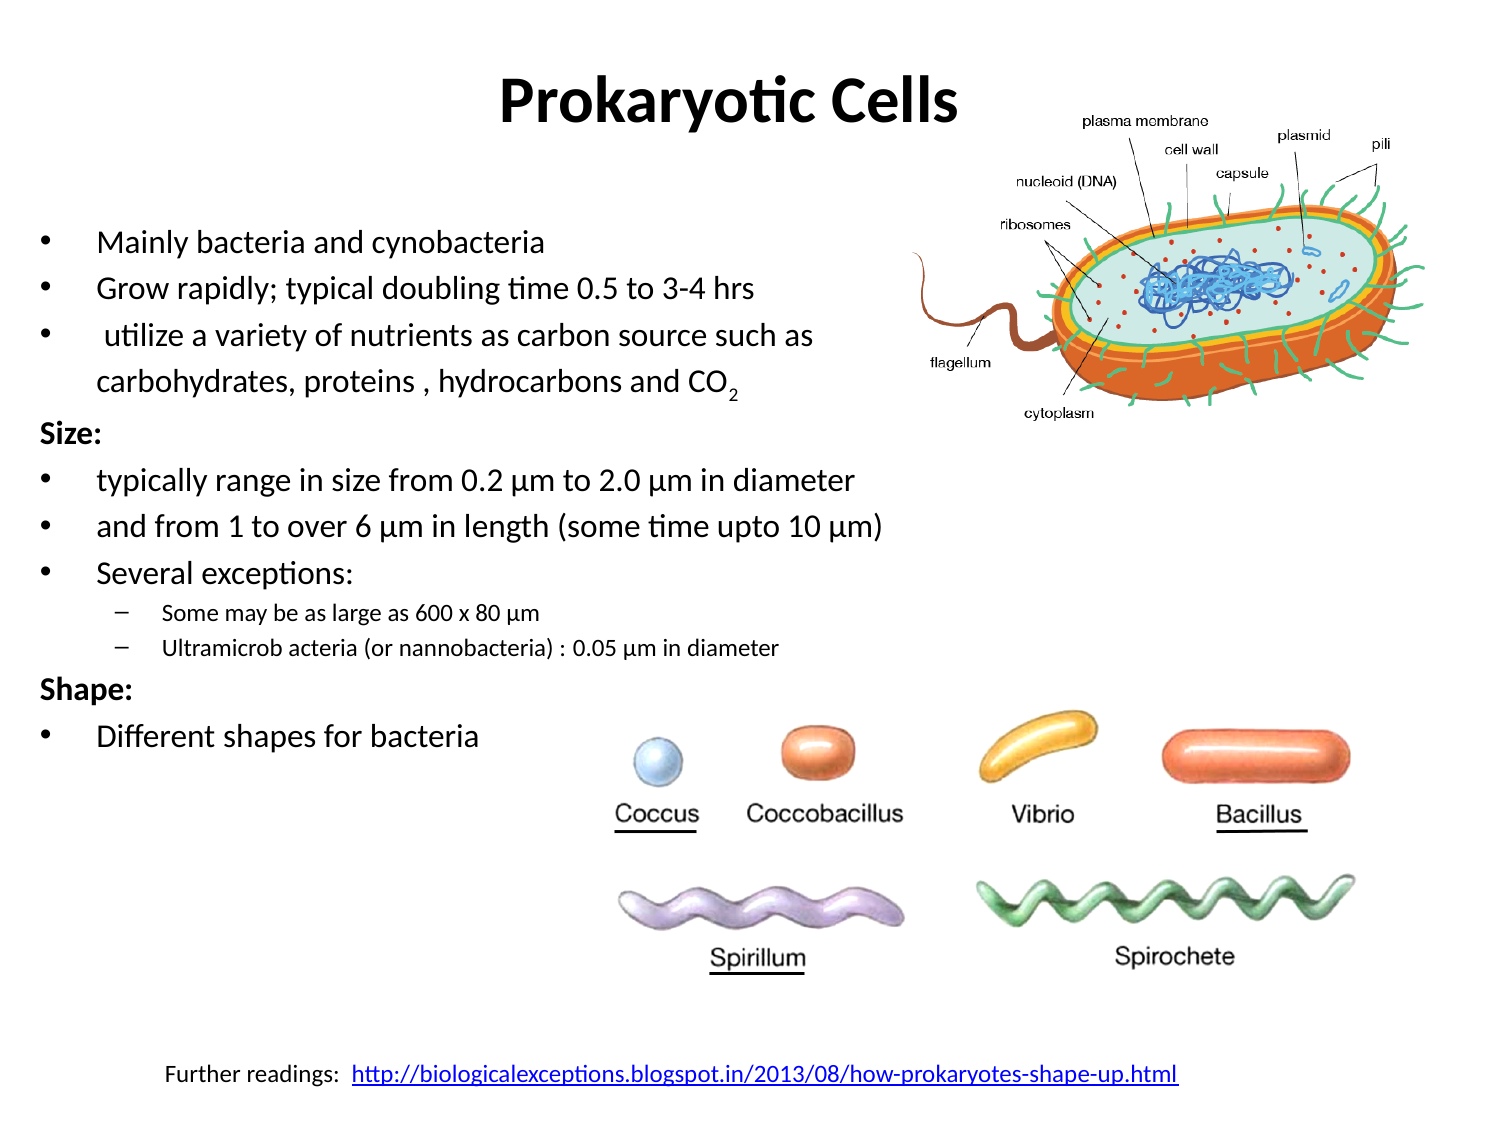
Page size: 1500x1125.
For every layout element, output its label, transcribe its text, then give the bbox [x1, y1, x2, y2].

title Prokaryotic Cells [62, 37, 1413, 155]
list Mainly bacteria and cynobacteria Grow rapidly; typical doubling time 0.5 to 3-4 hrs utilize a variety of nutrients as carbon source such as carbohydrates, proteins , hydrocarbons and CO2 Size: typically range in size from 0.2 μm to 2.0 μm in diameter and from 1 to over 6 μm in length (some time upto 10 μm) Several exceptions: Some may be as large as 600 x 80 μm Ultramicrob acteria (or nannobacteria) : 0.05 μm in diameter Shape: Different shapes for bacteria [24, 212, 1375, 993]
text_box Further readings: http://biologicalexceptions.blogspot.in/2013/08/how-prokaryotes-shape-up.html [149, 1050, 1275, 1095]
picture [912, 112, 1426, 422]
picture [587, 699, 1370, 978]
